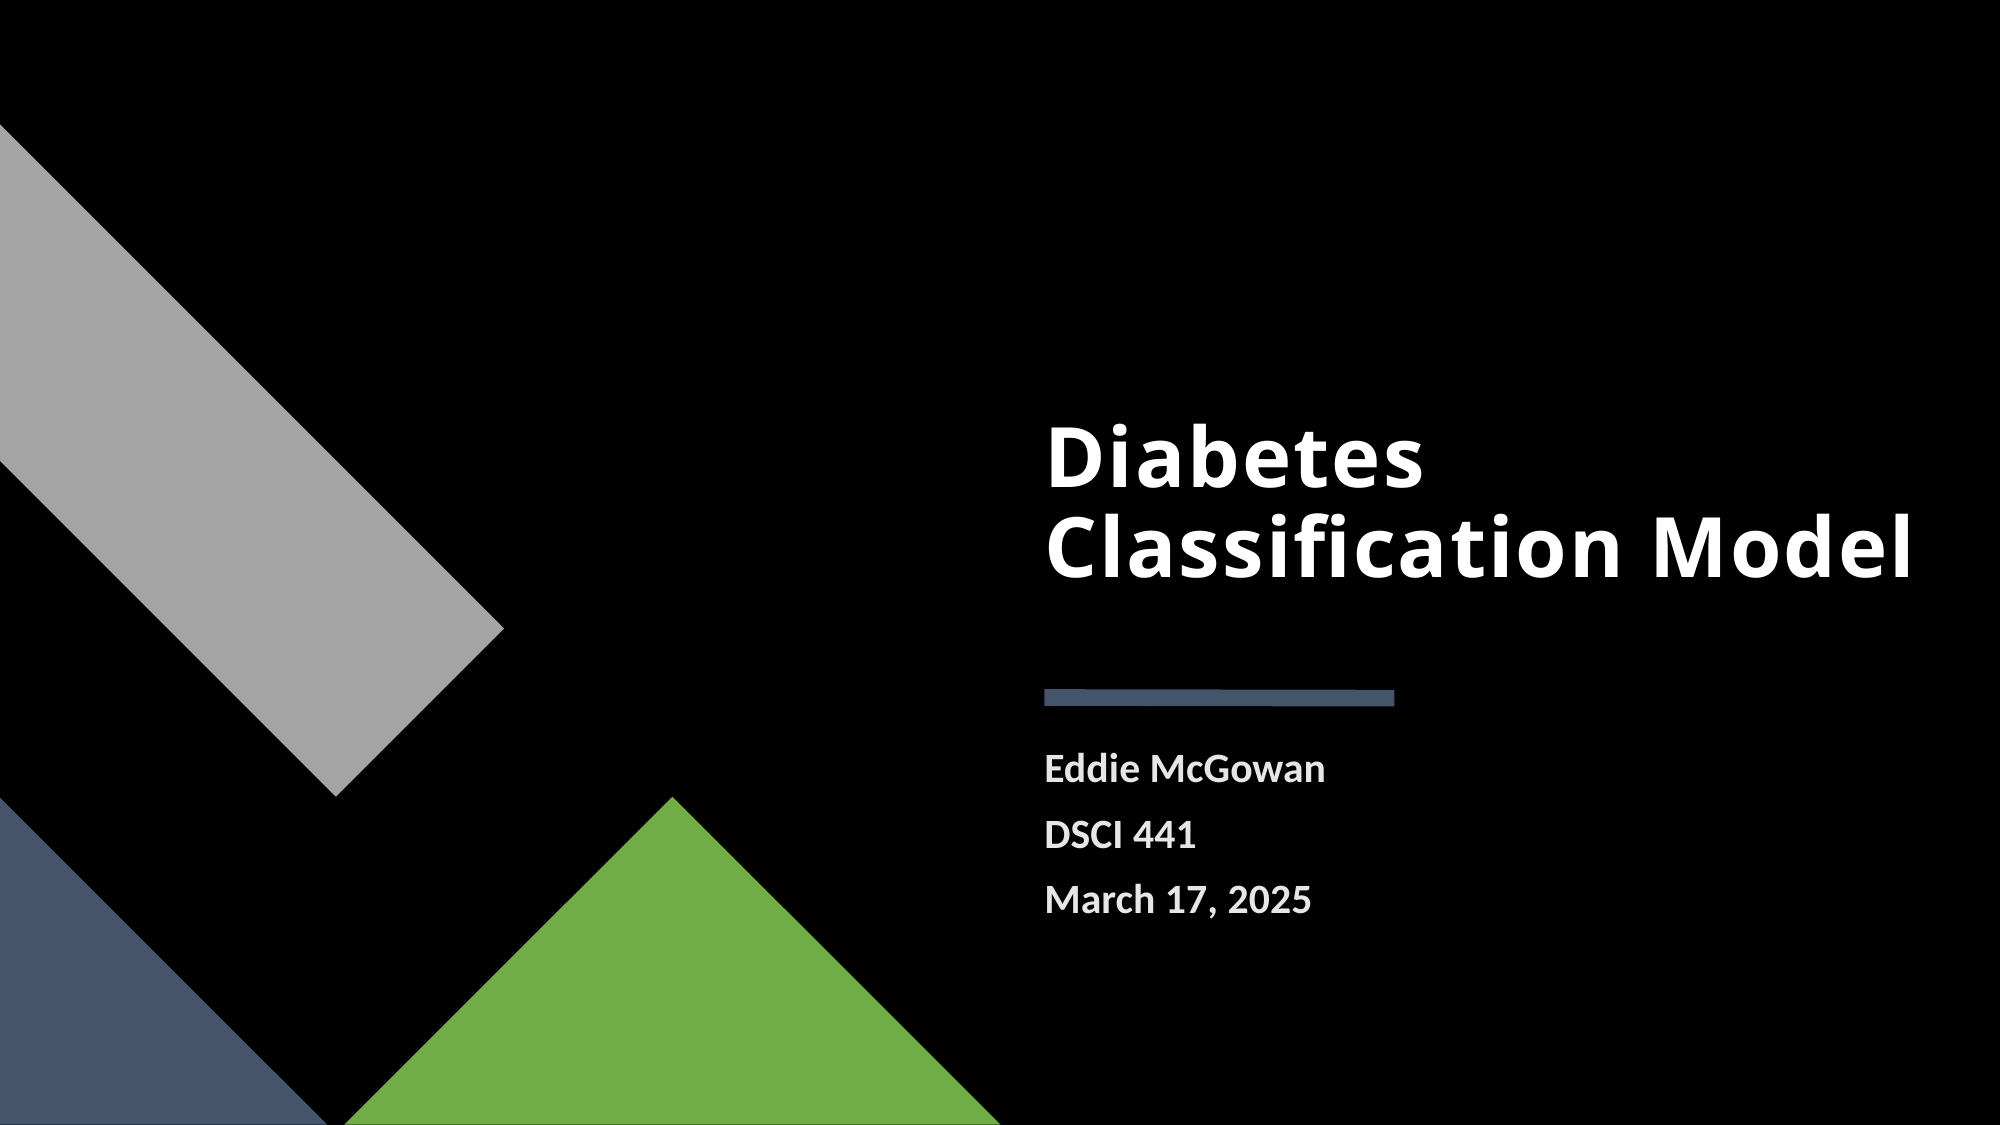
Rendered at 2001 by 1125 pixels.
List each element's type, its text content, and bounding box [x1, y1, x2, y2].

list Eddie McGowan DSCI 441 March 17, 2025 [1044, 746, 1946, 903]
title Diabetes Classification Model [1044, 347, 1946, 596]
